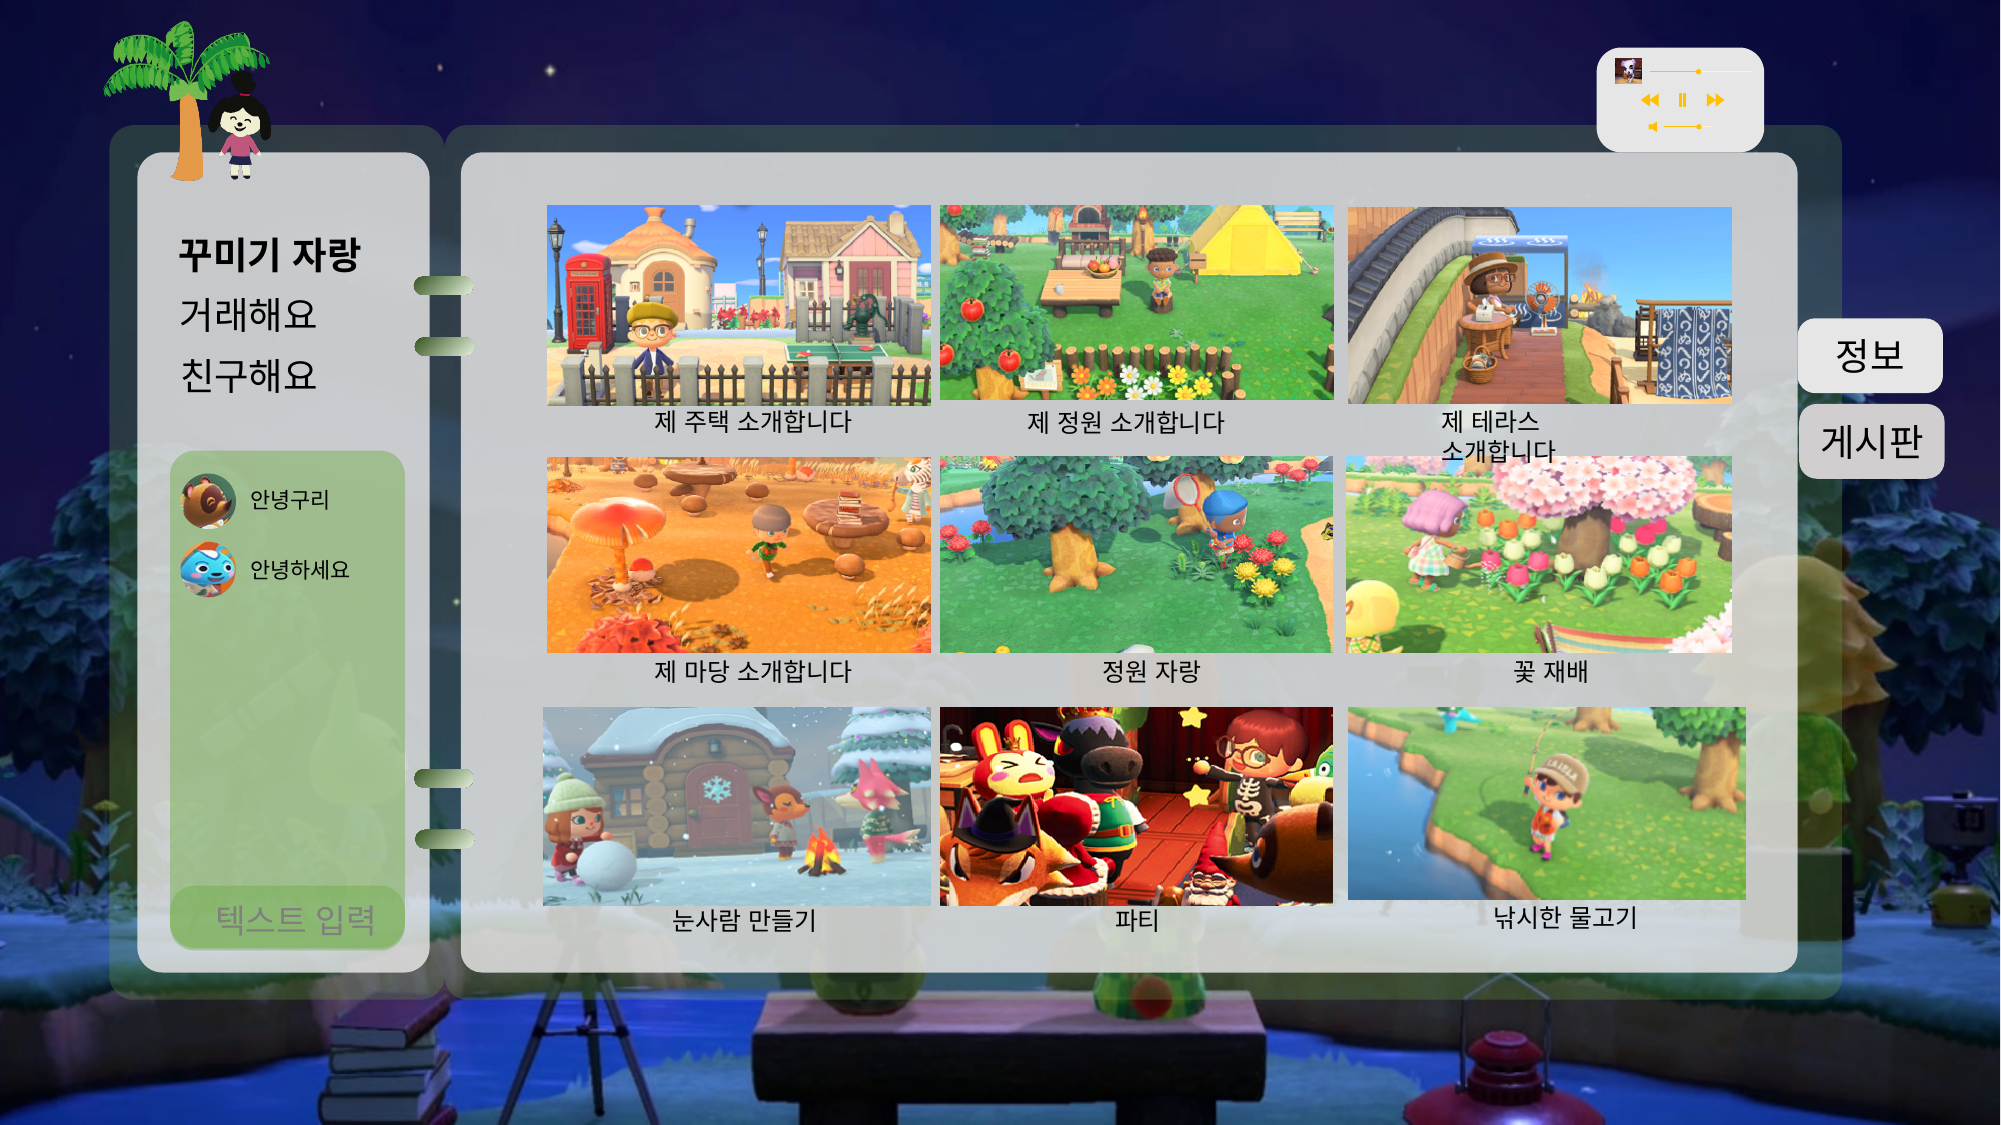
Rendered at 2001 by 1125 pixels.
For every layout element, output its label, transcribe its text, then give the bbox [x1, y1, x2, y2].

text_box 거래해요 [165, 285, 413, 345]
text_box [413, 276, 475, 849]
text_box [443, 470, 1844, 1001]
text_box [170, 450, 405, 951]
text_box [1596, 47, 1765, 153]
text_box [108, 181, 444, 1001]
picture [0, 0, 2001, 1125]
text_box 정보 [1796, 317, 1945, 395]
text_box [543, 205, 1746, 944]
text_box [1799, 387, 1844, 413]
text_box 친구해요 [165, 345, 344, 406]
text_box [136, 151, 431, 974]
text_box [443, 124, 1596, 276]
text_box [271, 124, 444, 276]
text_box 게시판 [1798, 402, 1946, 480]
text_box [1765, 124, 1844, 325]
text_box 꾸미기 자랑 [163, 224, 393, 285]
text_box [459, 151, 1799, 974]
